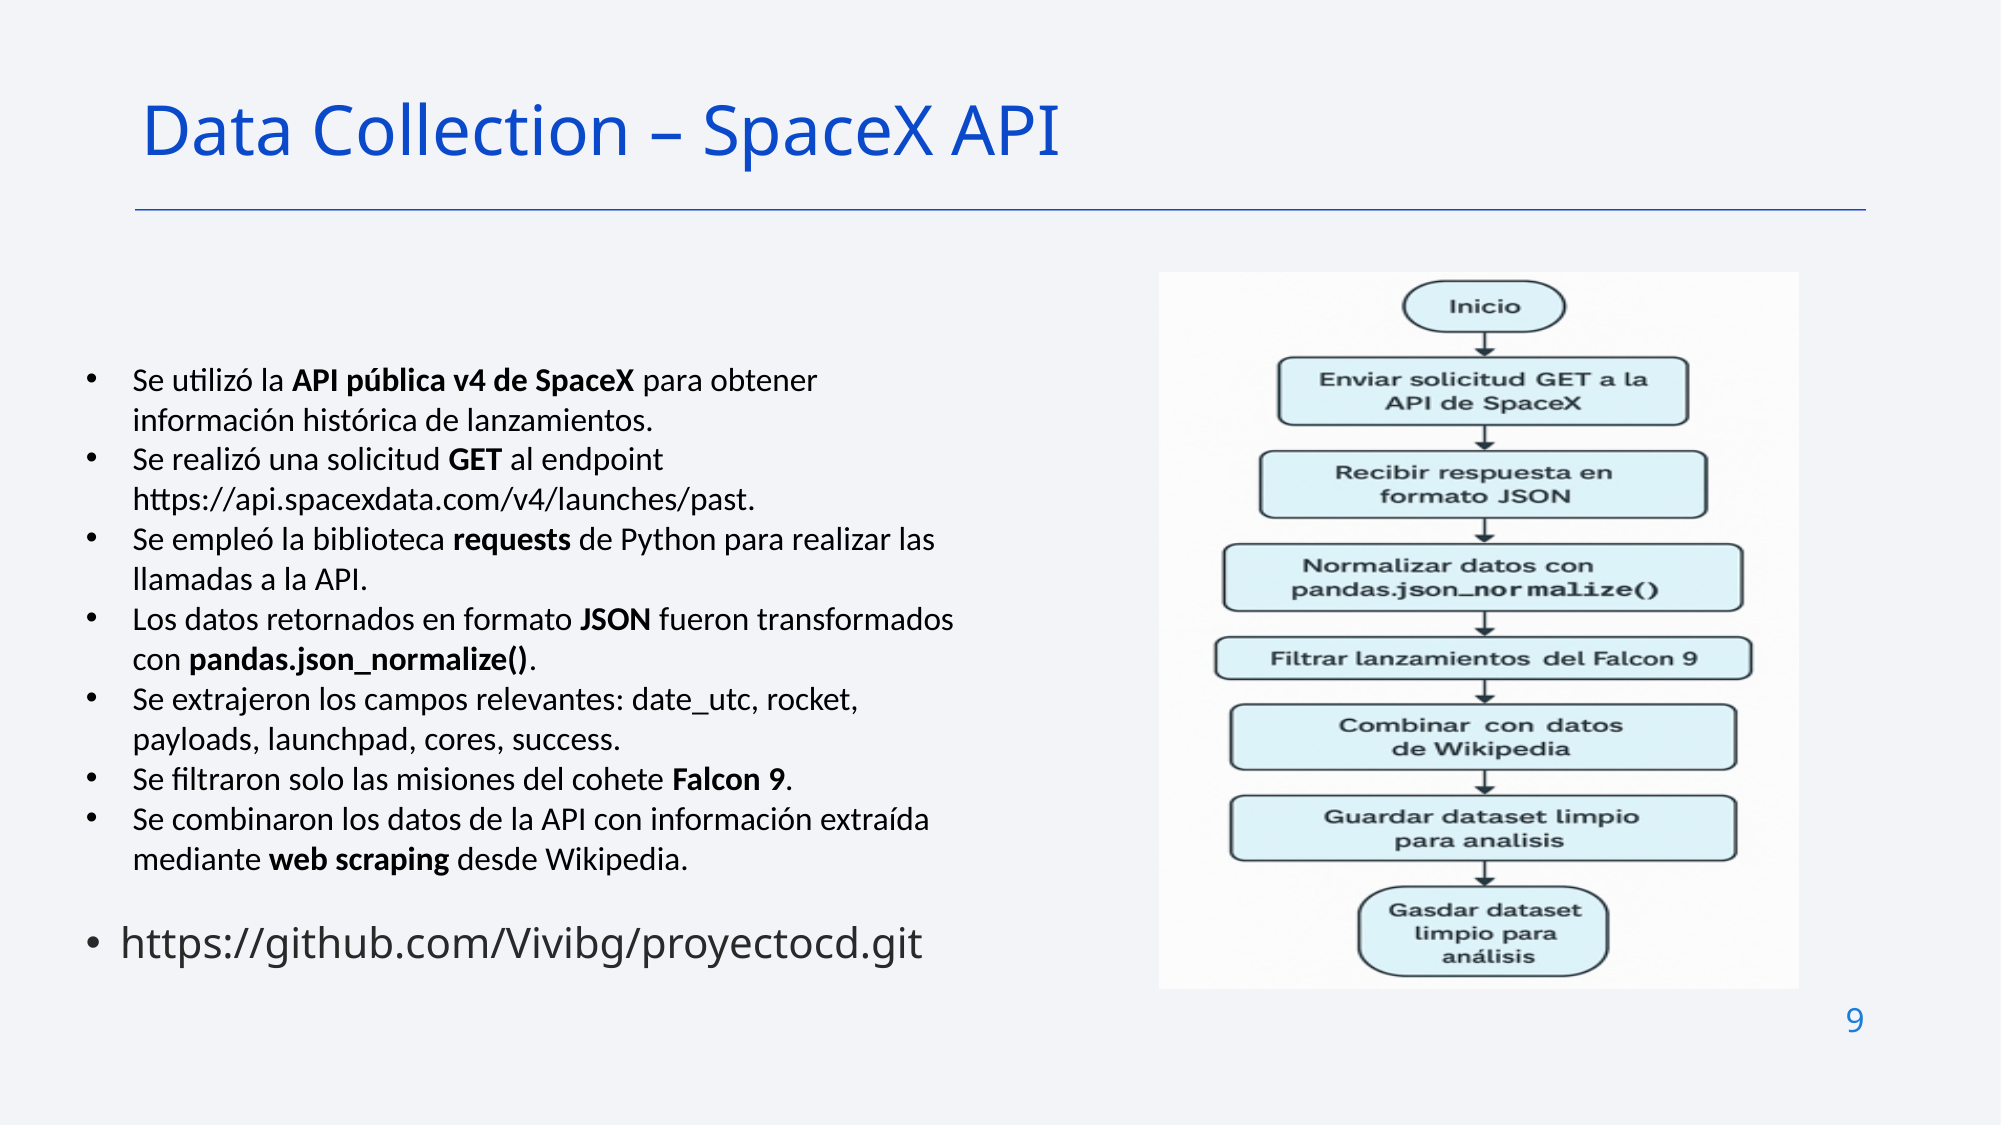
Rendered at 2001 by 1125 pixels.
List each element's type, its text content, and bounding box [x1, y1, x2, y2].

text_box Se utilizó la API pública v4 de SpaceX para obtener información histórica de lanzamientos. Se realizó una solicitud GET al endpoint https://api.spacexdata.com/v4/launches/past. Se empleó la biblioteca requests de Python para realizar las llamadas a la API. Los datos retornados en formato JSON fueron transformados con pandas.json_normalize(). Se extrajeron los campos relevantes: date_utc, rocket, payloads, launchpad, cores, success. Se filtraron solo las misiones del cohete Falcon 9. Se combinaron los datos de la API con información extraída mediante web scraping desde Wikipedia. [70, 350, 1000, 885]
slide_number 9 [1429, 988, 1880, 1055]
text_box Data Collection – SpaceX API [126, 88, 1852, 179]
list https://github.com/Vivibg/proyectocd.git [70, 909, 1000, 1018]
picture [0, 0, 2001, 1125]
